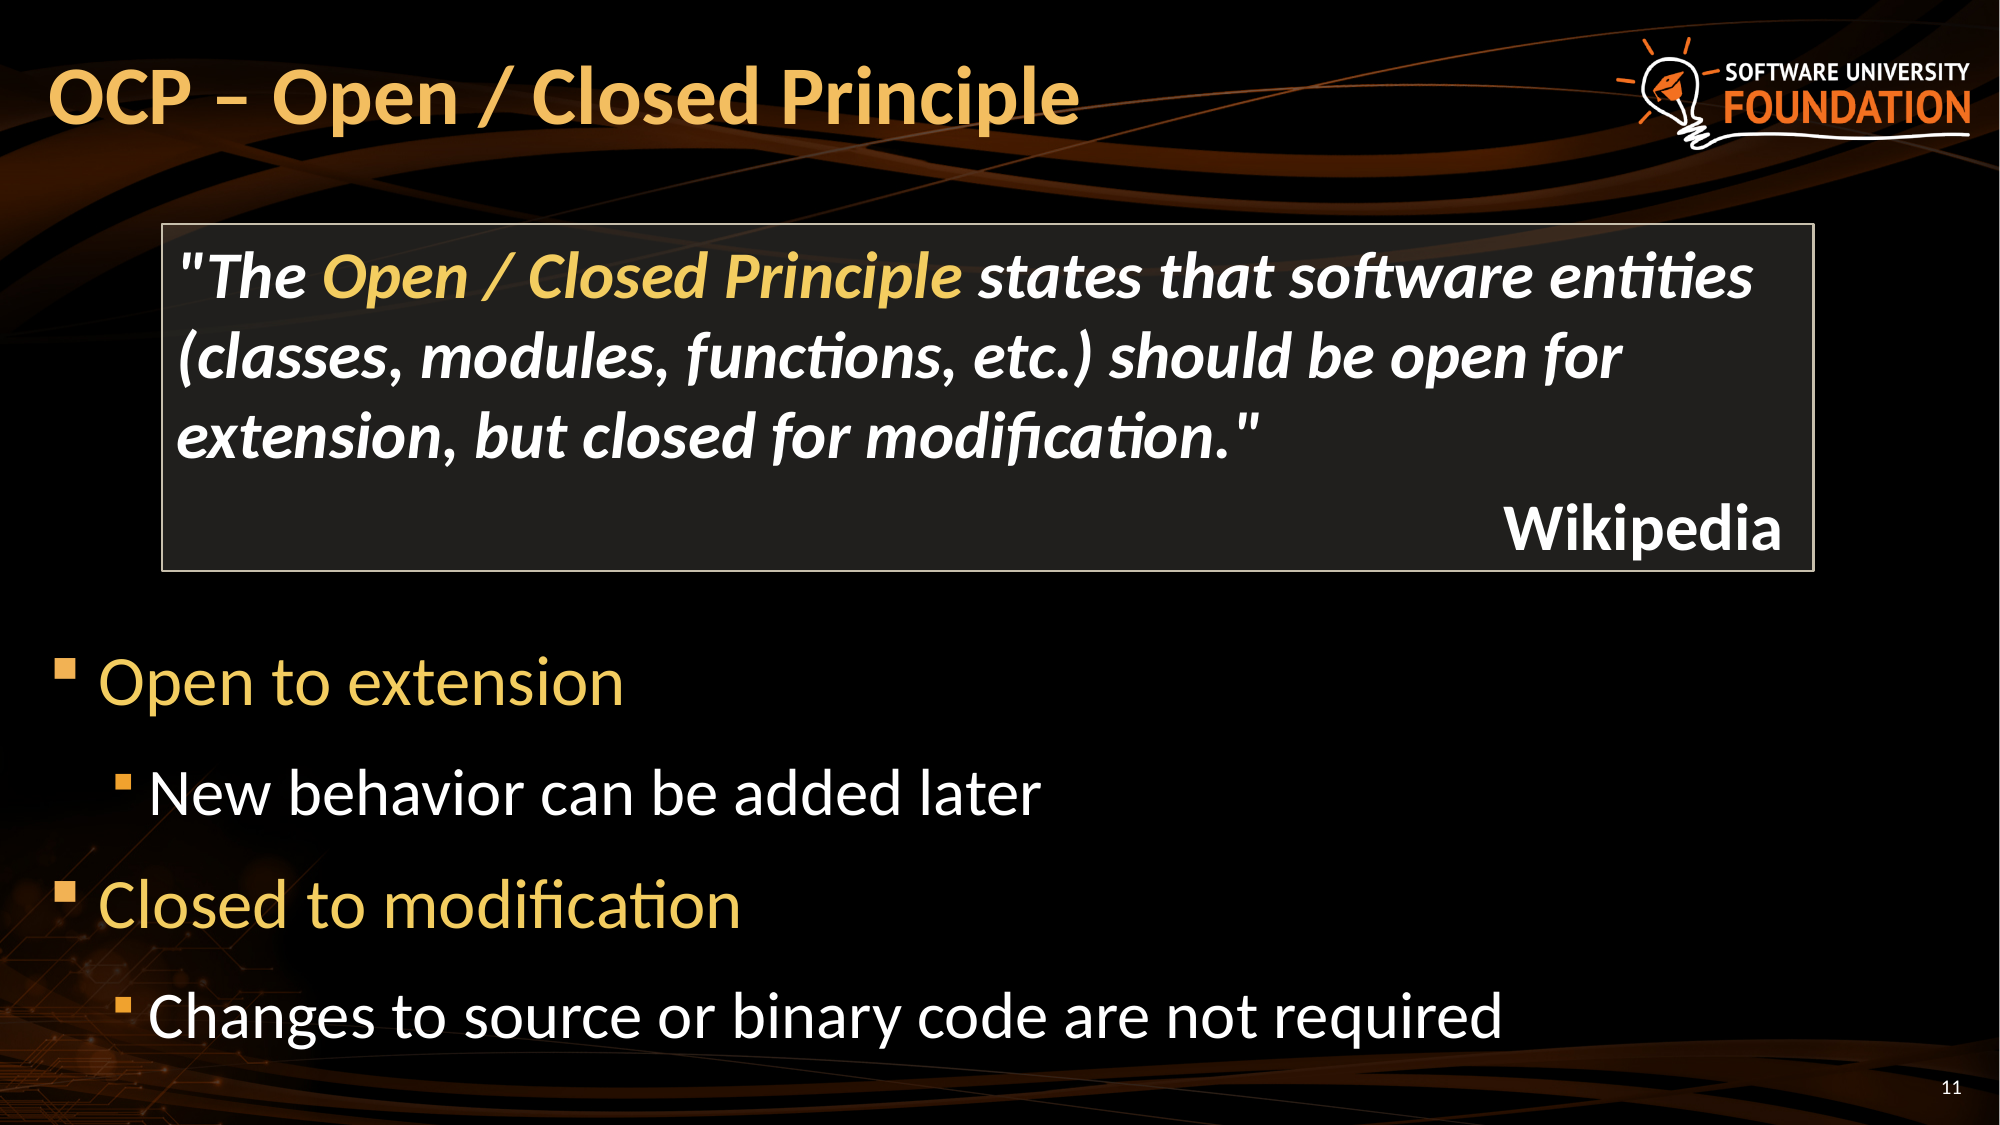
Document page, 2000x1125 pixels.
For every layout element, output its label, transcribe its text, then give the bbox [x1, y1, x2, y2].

list Open to extension New behavior can be added later Closed to modification Changes to source or binary code are not required [31, 624, 1968, 1103]
picture [0, 0, 2000, 1125]
title OCP – Open / Closed Principle [30, 6, 1602, 189]
text_box "The Open / Closed Principle states that software entities (classes, modules, functions, etc.) should be open for extension, but closed for modification." Wikipedia [162, 224, 1814, 572]
